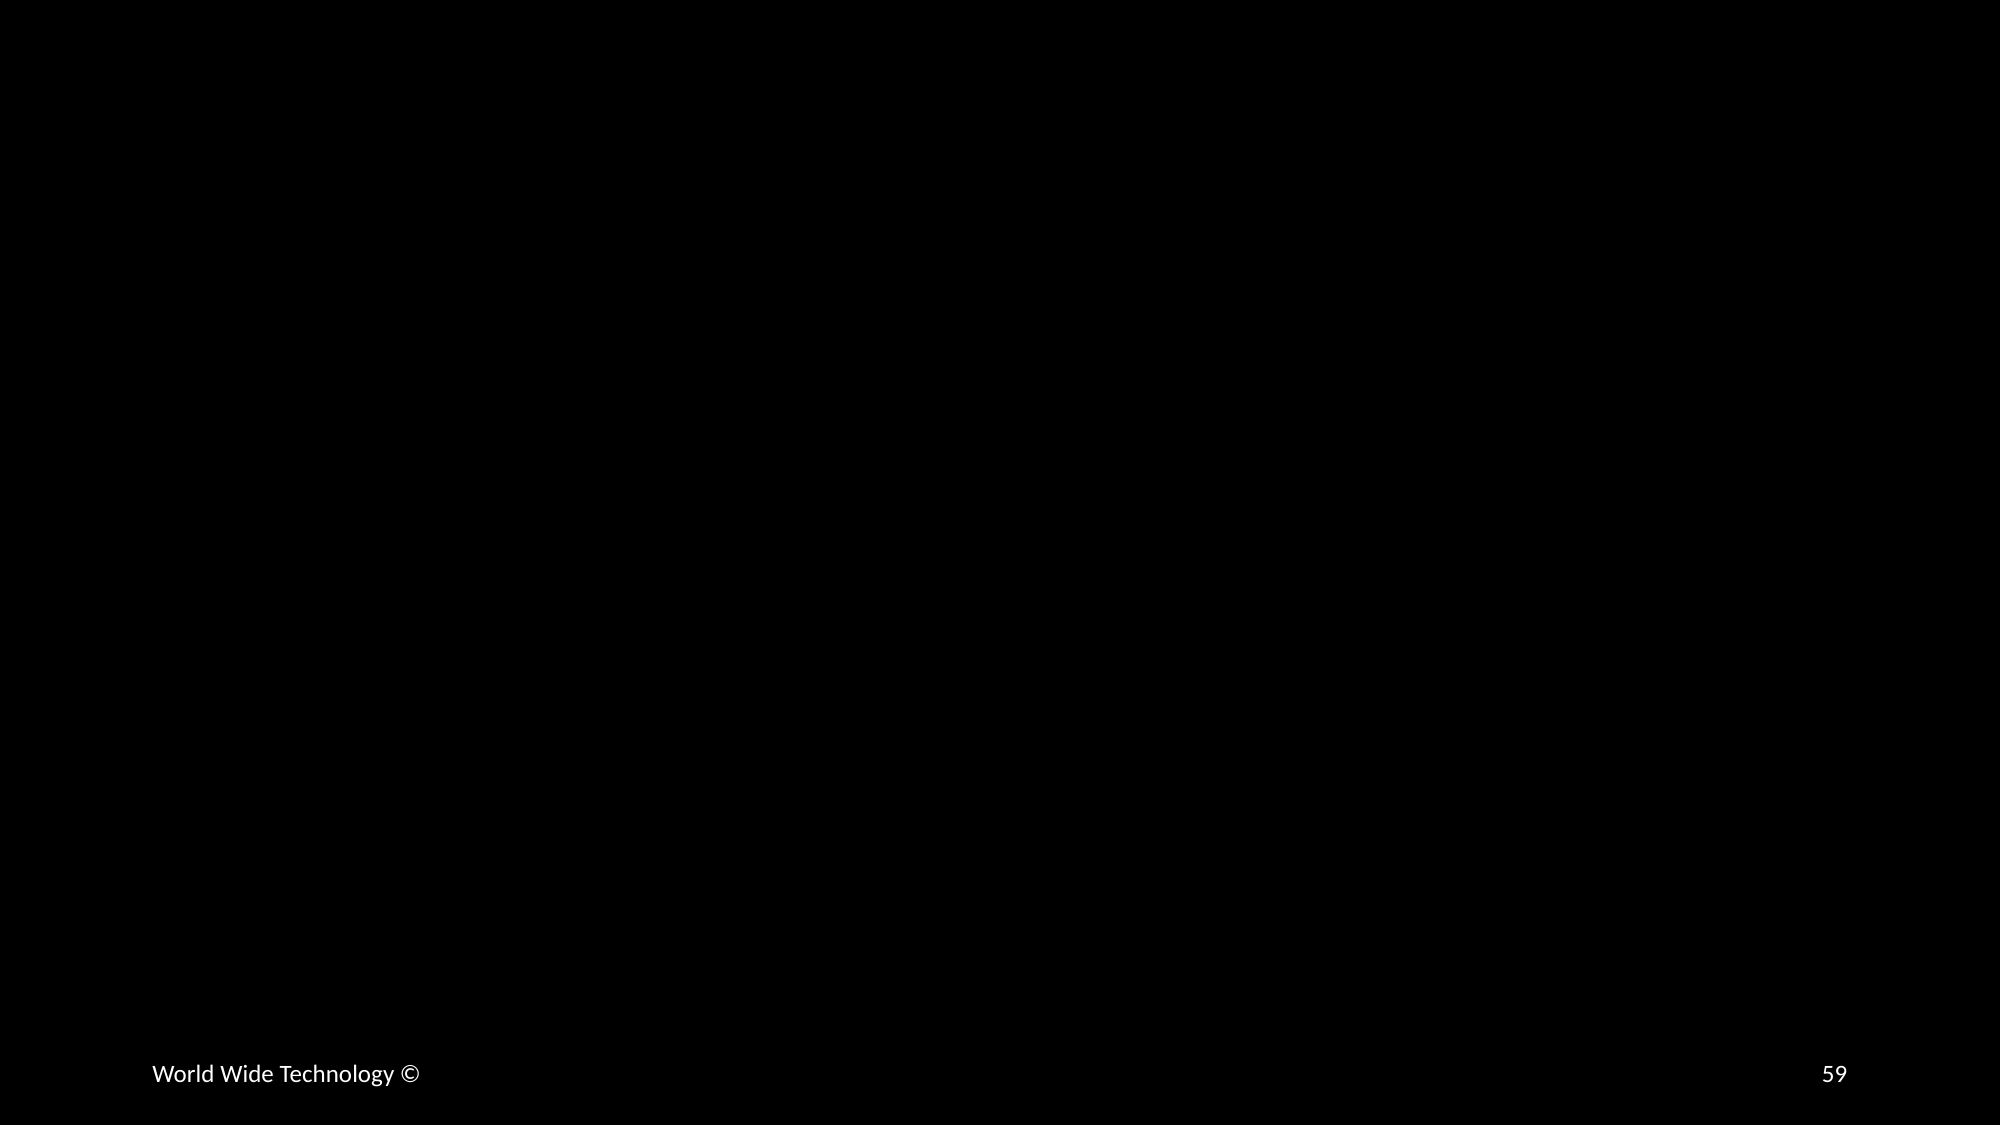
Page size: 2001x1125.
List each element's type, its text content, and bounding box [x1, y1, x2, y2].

slide_number World Wide Technology © [137, 1042, 588, 1103]
slide_number 59 [1412, 1042, 1863, 1103]
